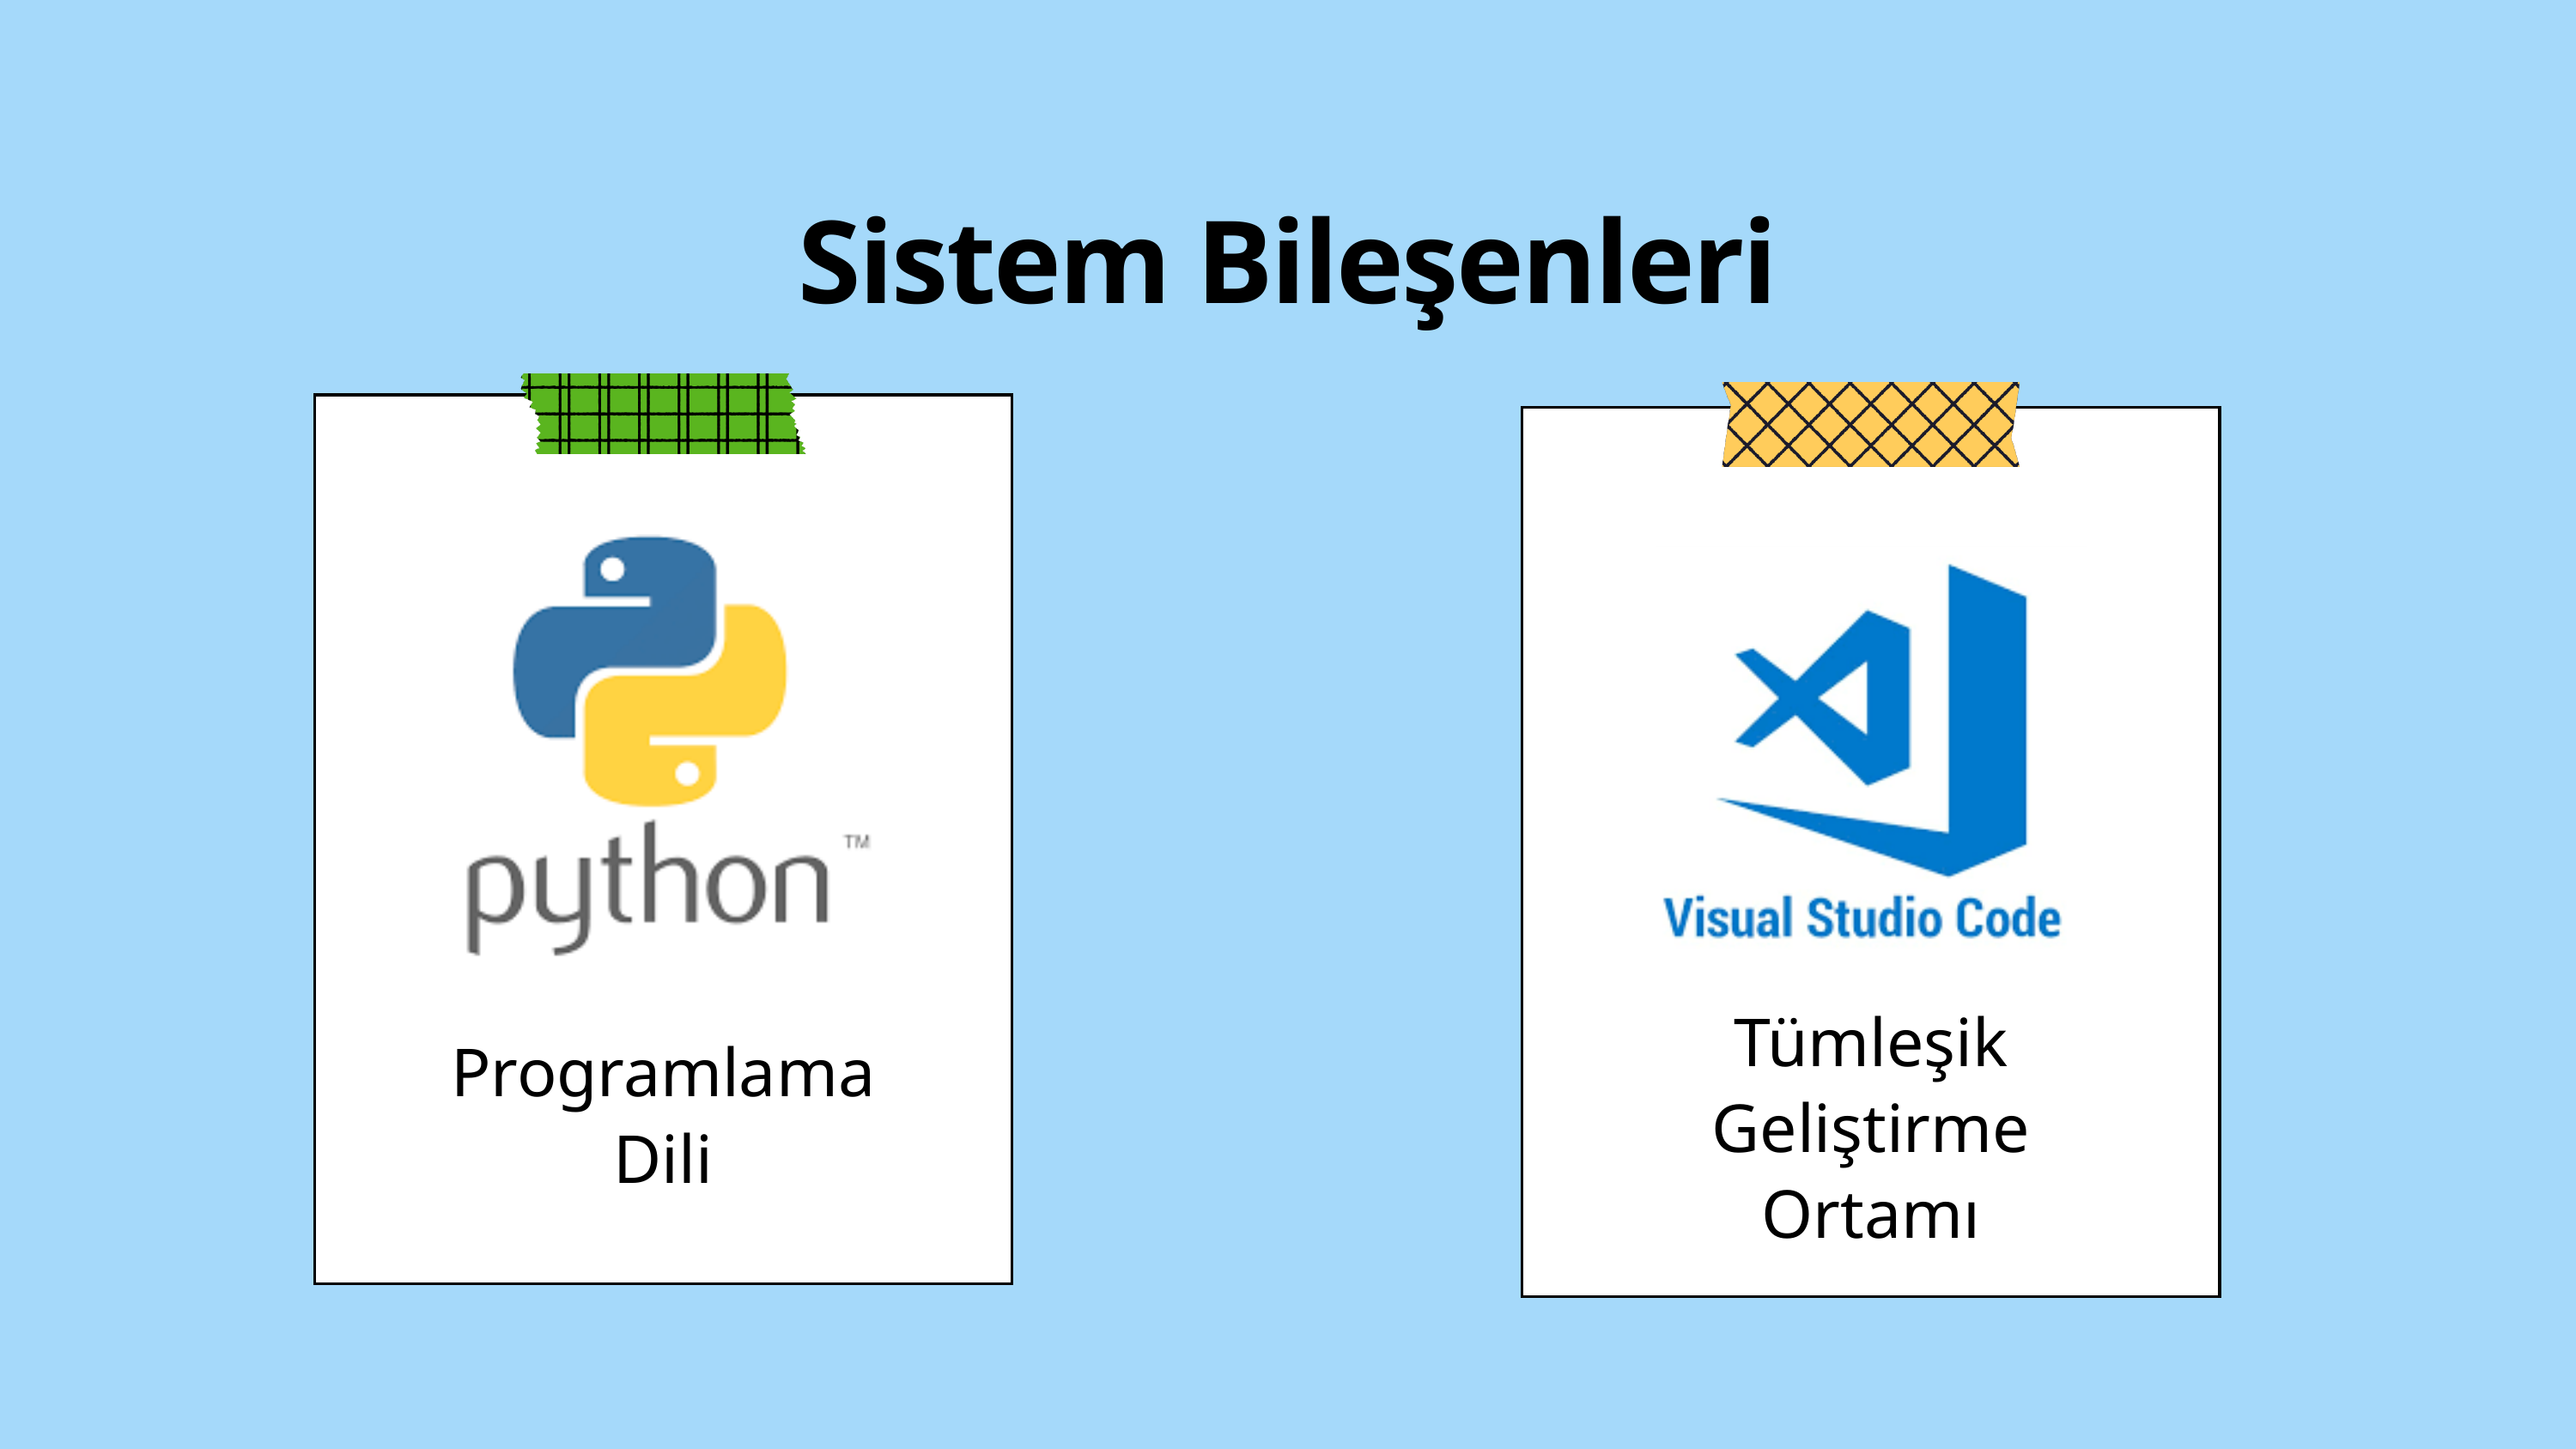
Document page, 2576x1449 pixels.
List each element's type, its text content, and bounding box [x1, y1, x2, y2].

text_box Sistem Bileşenleri [453, 178, 2123, 327]
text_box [1655, 545, 2087, 977]
text_box [1722, 382, 2020, 405]
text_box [447, 533, 879, 965]
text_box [1522, 407, 2221, 1297]
text_box [520, 373, 806, 393]
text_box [313, 394, 1012, 1285]
